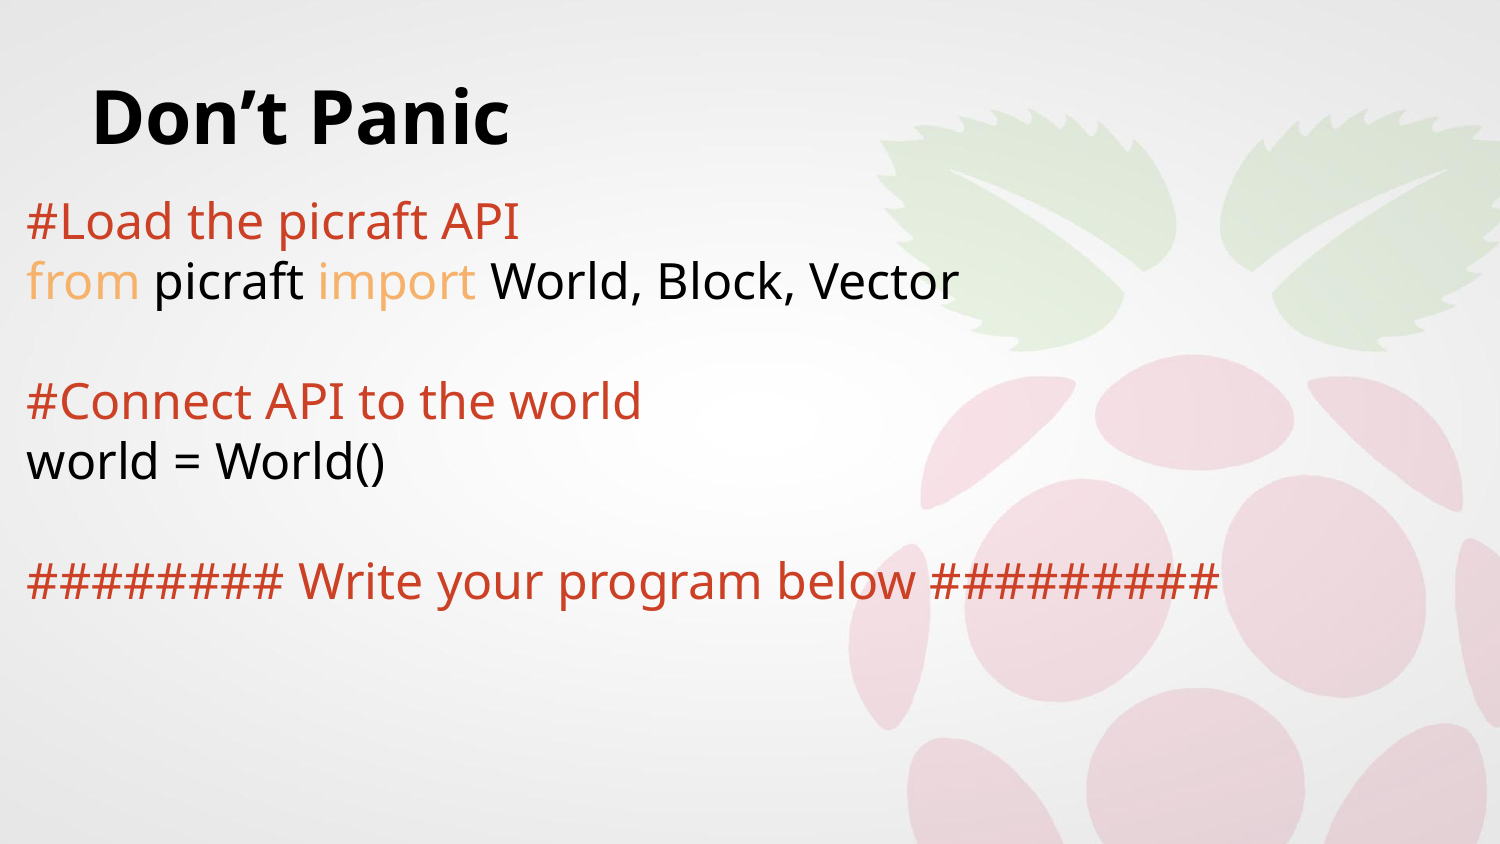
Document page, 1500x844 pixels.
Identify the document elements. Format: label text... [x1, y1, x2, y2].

picture [0, 0, 1500, 844]
text_box #Load the picraft API from picraft import World, Block, Vector #Connect API to the world world = World() ######## Write your program below ######### [11, 174, 1492, 839]
title Don’t Panic [75, 33, 1425, 174]
